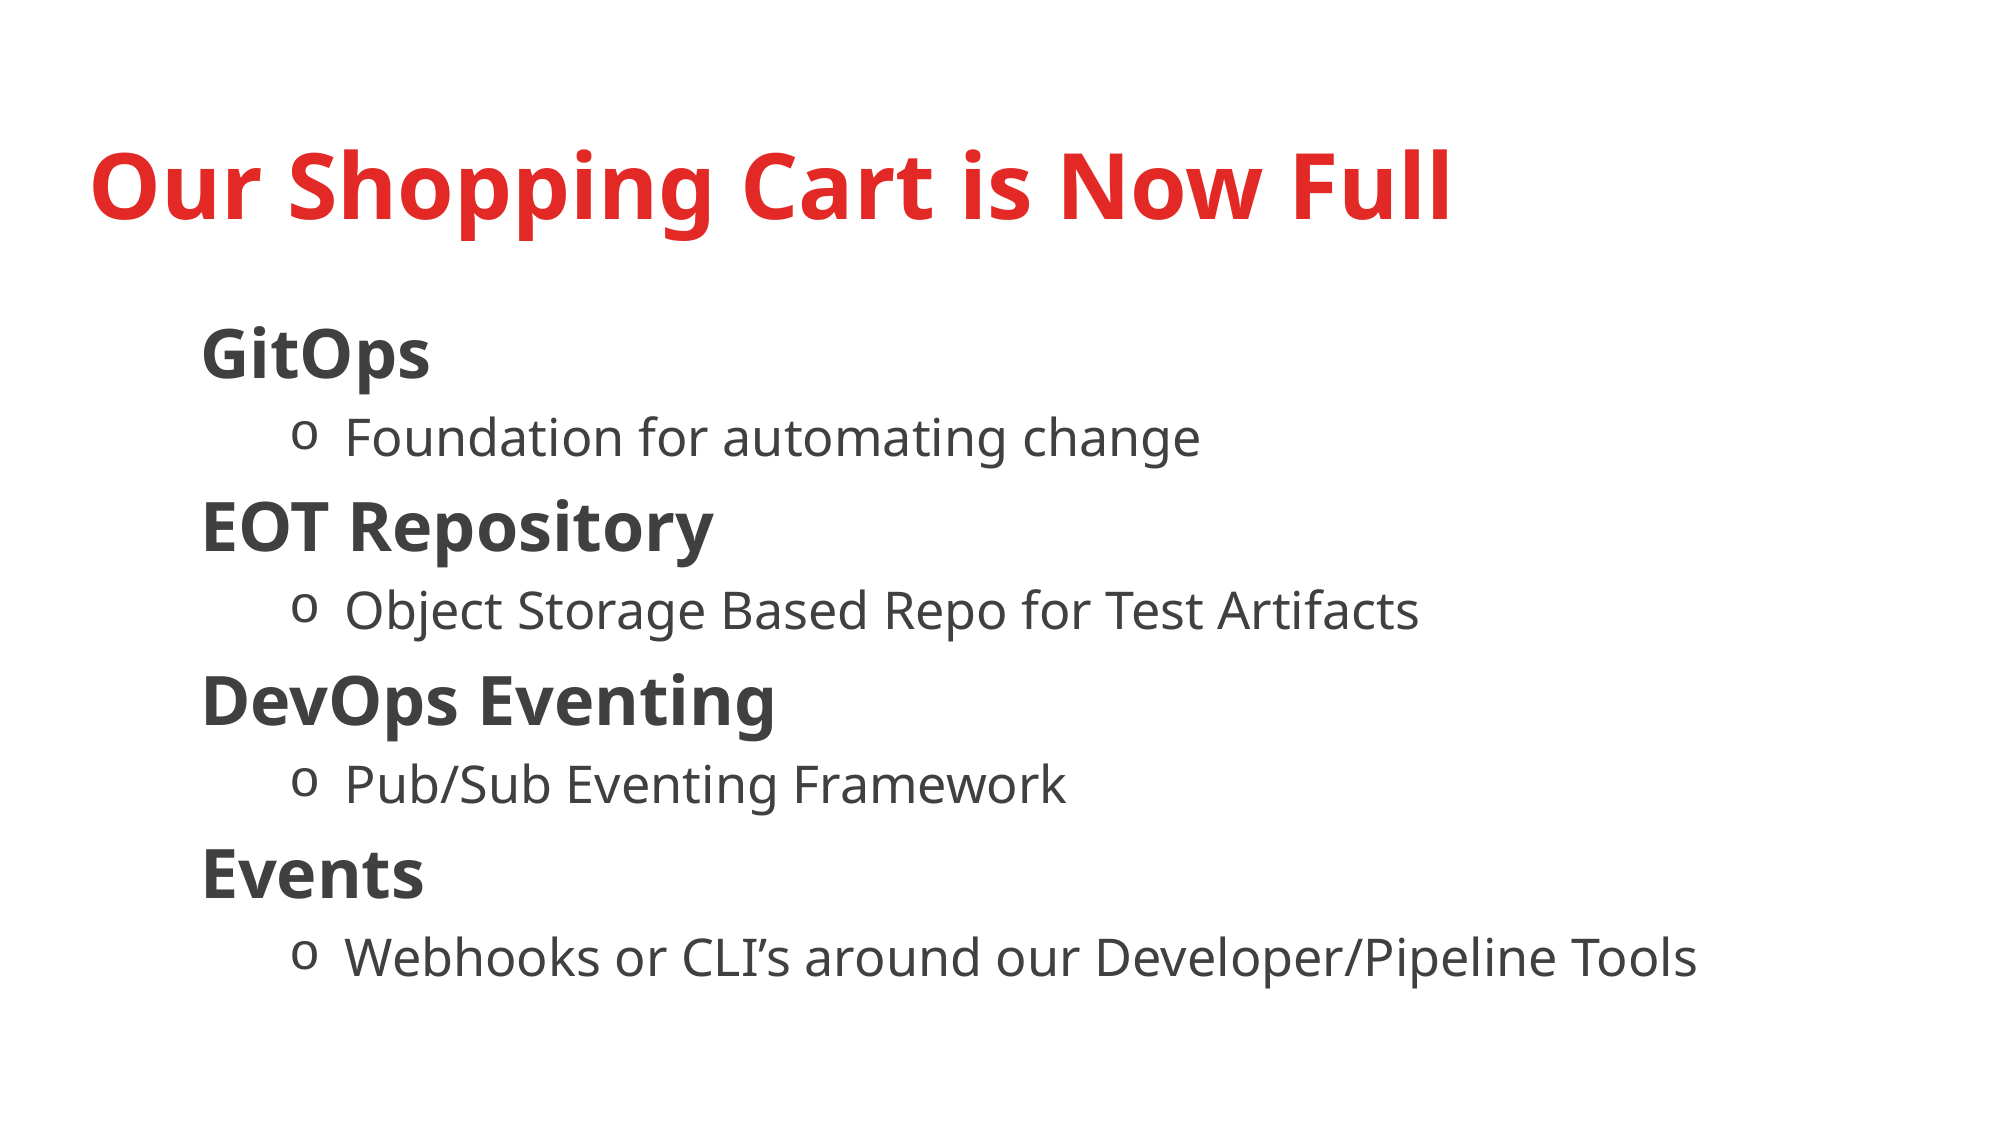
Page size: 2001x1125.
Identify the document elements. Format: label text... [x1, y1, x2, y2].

title Our Shopping Cart is Now Full [73, 119, 1875, 246]
list GitOps Foundation for automating change EOT Repository Object Storage Based Repo for Test Artifacts DevOps Eventing Pub/Sub Eventing Framework Events Webhooks or CLI’s around our Developer/Pipeline Tools [184, 286, 1742, 1006]
